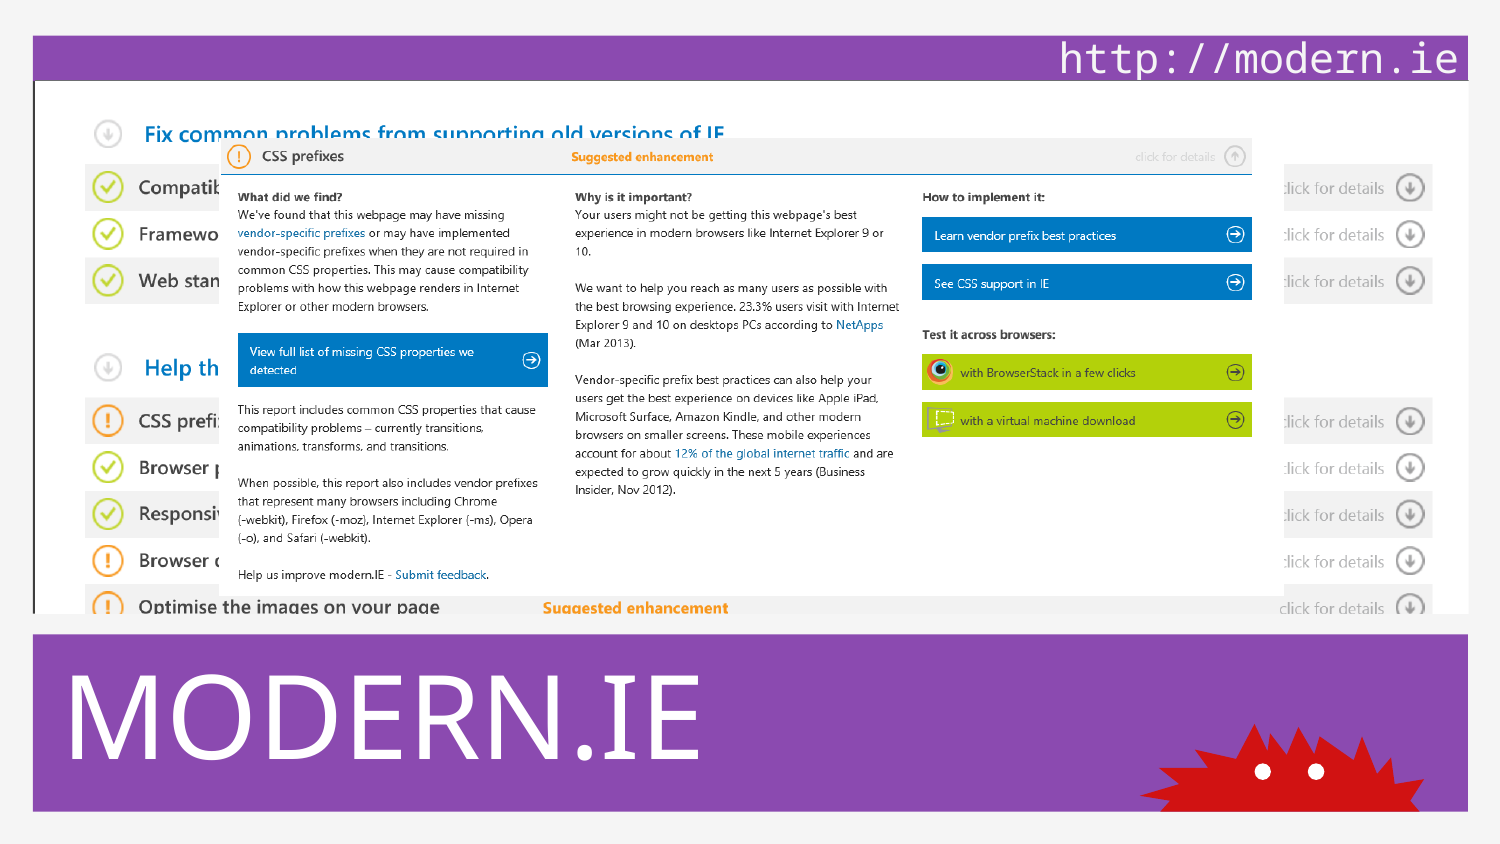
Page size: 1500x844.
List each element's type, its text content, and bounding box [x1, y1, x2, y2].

list http://modern.ie [100, 24, 1474, 81]
picture [218, 137, 1284, 596]
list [32, 80, 1469, 614]
title Modern.IE [46, 671, 1468, 791]
